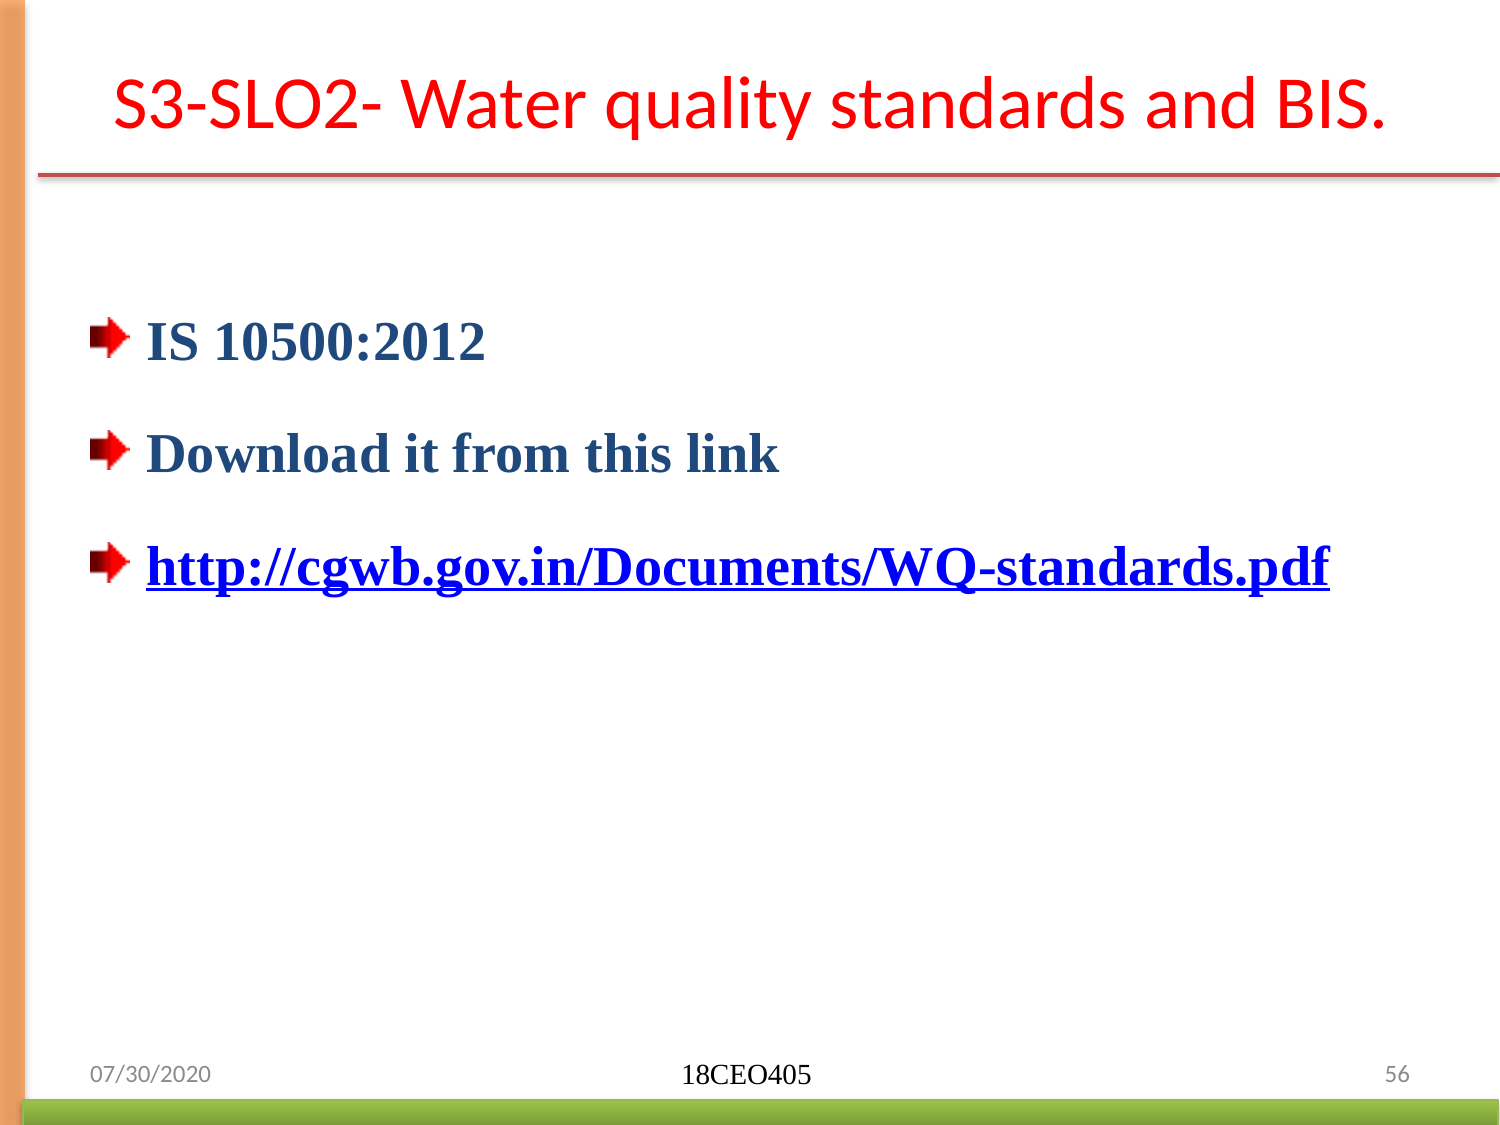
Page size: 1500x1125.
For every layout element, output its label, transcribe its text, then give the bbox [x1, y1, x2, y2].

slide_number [75, 1042, 425, 1103]
picture [90, 317, 130, 358]
footer 18CEO405 [512, 1042, 988, 1103]
picture [90, 430, 130, 470]
list IS 10500:2012 Download it from this link http://cgwb.gov.in/Documents/WQ-standards.pdf [75, 262, 1425, 1005]
text_box S3-SLO2- Water quality standards and BIS. [1, 37, 1500, 160]
slide_number 56 [1074, 1042, 1425, 1103]
picture [90, 542, 130, 583]
